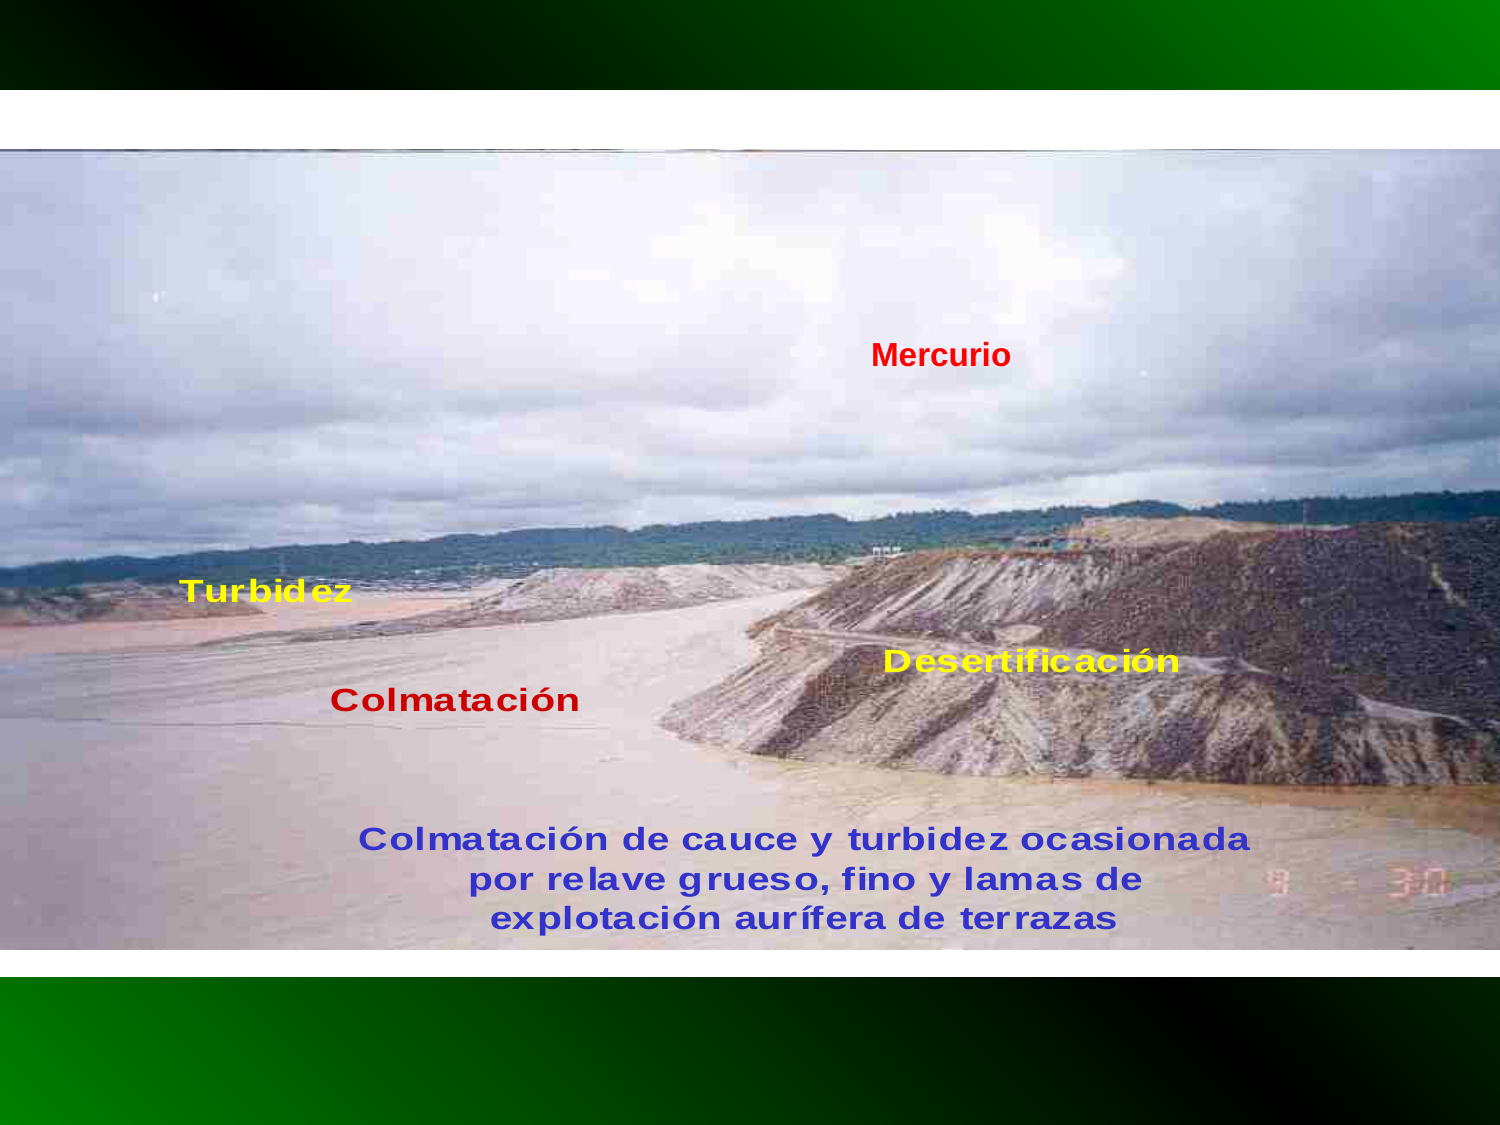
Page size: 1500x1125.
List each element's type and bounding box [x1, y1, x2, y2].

text_box [0, 89, 1500, 977]
